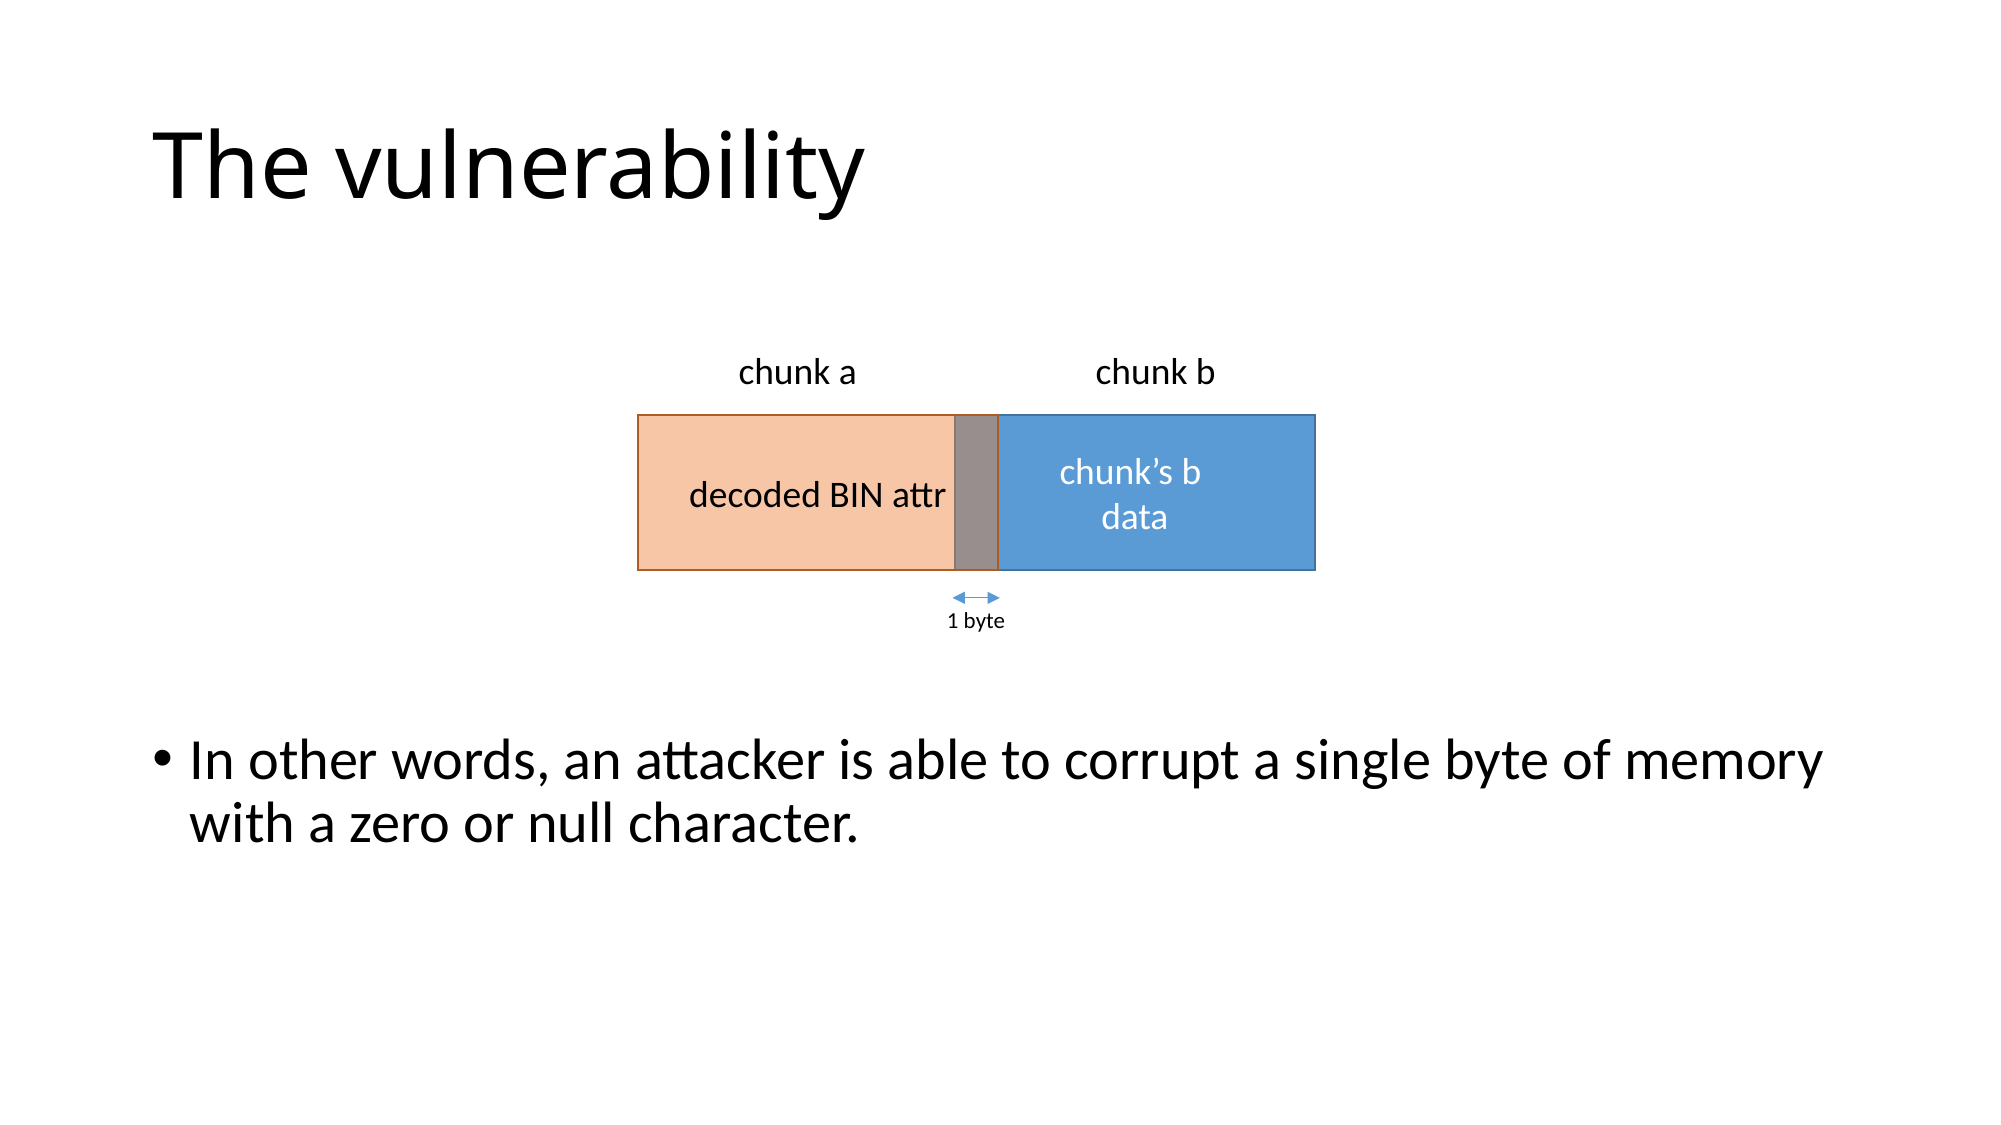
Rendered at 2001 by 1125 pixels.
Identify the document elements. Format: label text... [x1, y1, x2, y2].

list In other words, an attacker is able to corrupt a single byte of memory with a zero or null character. [137, 721, 1863, 867]
text_box chunk a [723, 339, 872, 400]
text_box 1 byte [932, 597, 1021, 641]
text_box chunk’s b data [999, 414, 1316, 571]
title The vulnerability [137, 59, 1863, 278]
text_box decoded BIN attr [637, 414, 999, 571]
text_box chunk b [1080, 339, 1231, 400]
